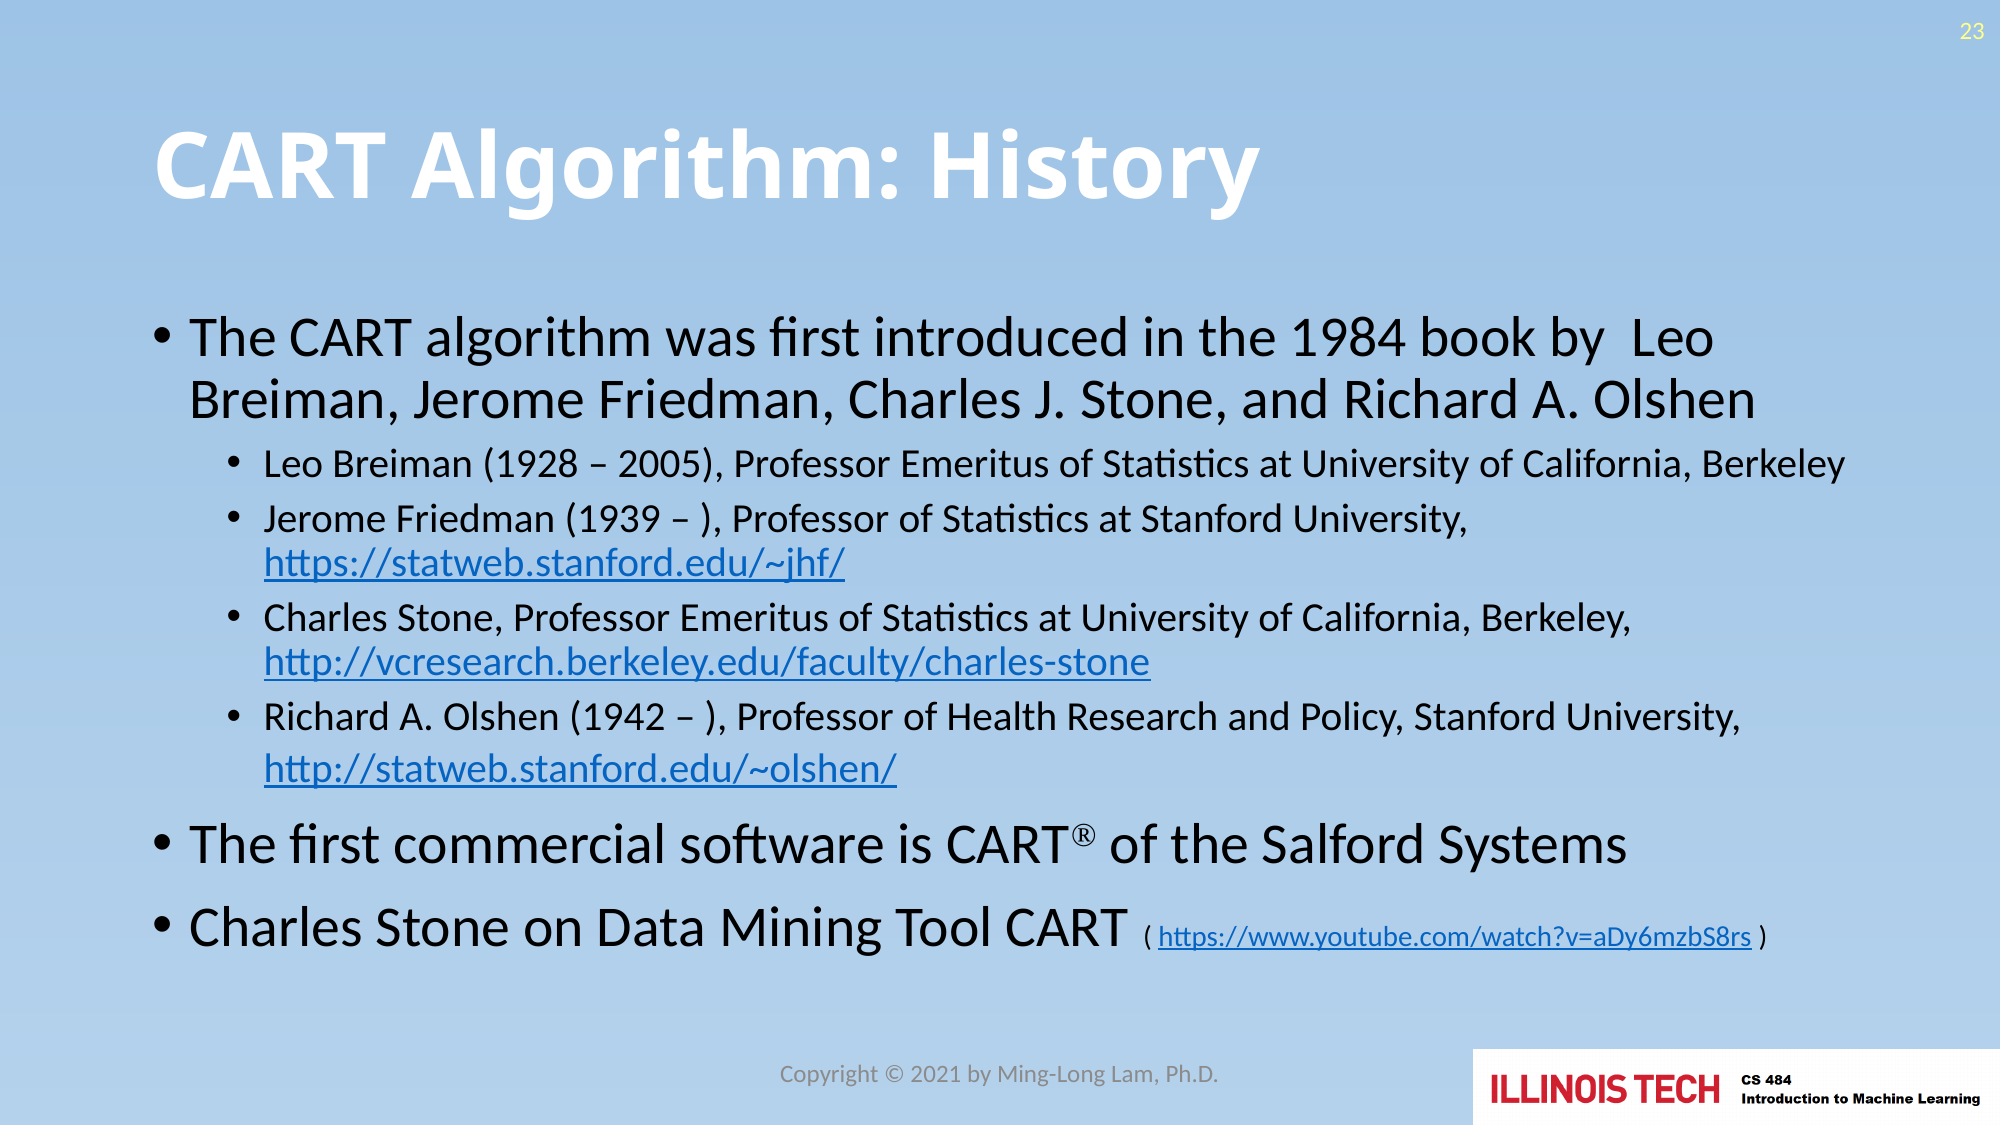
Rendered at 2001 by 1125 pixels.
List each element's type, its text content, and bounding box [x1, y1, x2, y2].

title CART Algorithm: History [137, 59, 1863, 278]
list The CART algorithm was first introduced in the 1984 book by Leo Breiman, Jerome Friedman, Charles J. Stone, and Richard A. Olshen Leo Breiman (1928 – 2005), Professor Emeritus of Statistics at University of California, Berkeley Jerome Friedman (1939 – ), Professor of Statistics at Stanford University, https://statweb.stanford.edu/~jhf/ Charles Stone, Professor Emeritus of Statistics at University of California, Berkeley, http://vcresearch.berkeley.edu/faculty/charles-stone Richard A. Olshen (1942 – ), Professor of Health Research and Policy, Stanford University, http://statweb.stanford.edu/~olshen/ The first commercial software is CART of the Salford Systems Charles Stone on Data Mining Tool CART ( https://www.youtube.com/watch?v=aDy6mzbS8rs ) [137, 299, 1863, 1014]
picture [1473, 1049, 2000, 1125]
footer Copyright © 2021 by Ming-Long Lam, Ph.D. [662, 1042, 1338, 1103]
slide_number 23 [1550, 0, 2000, 60]
